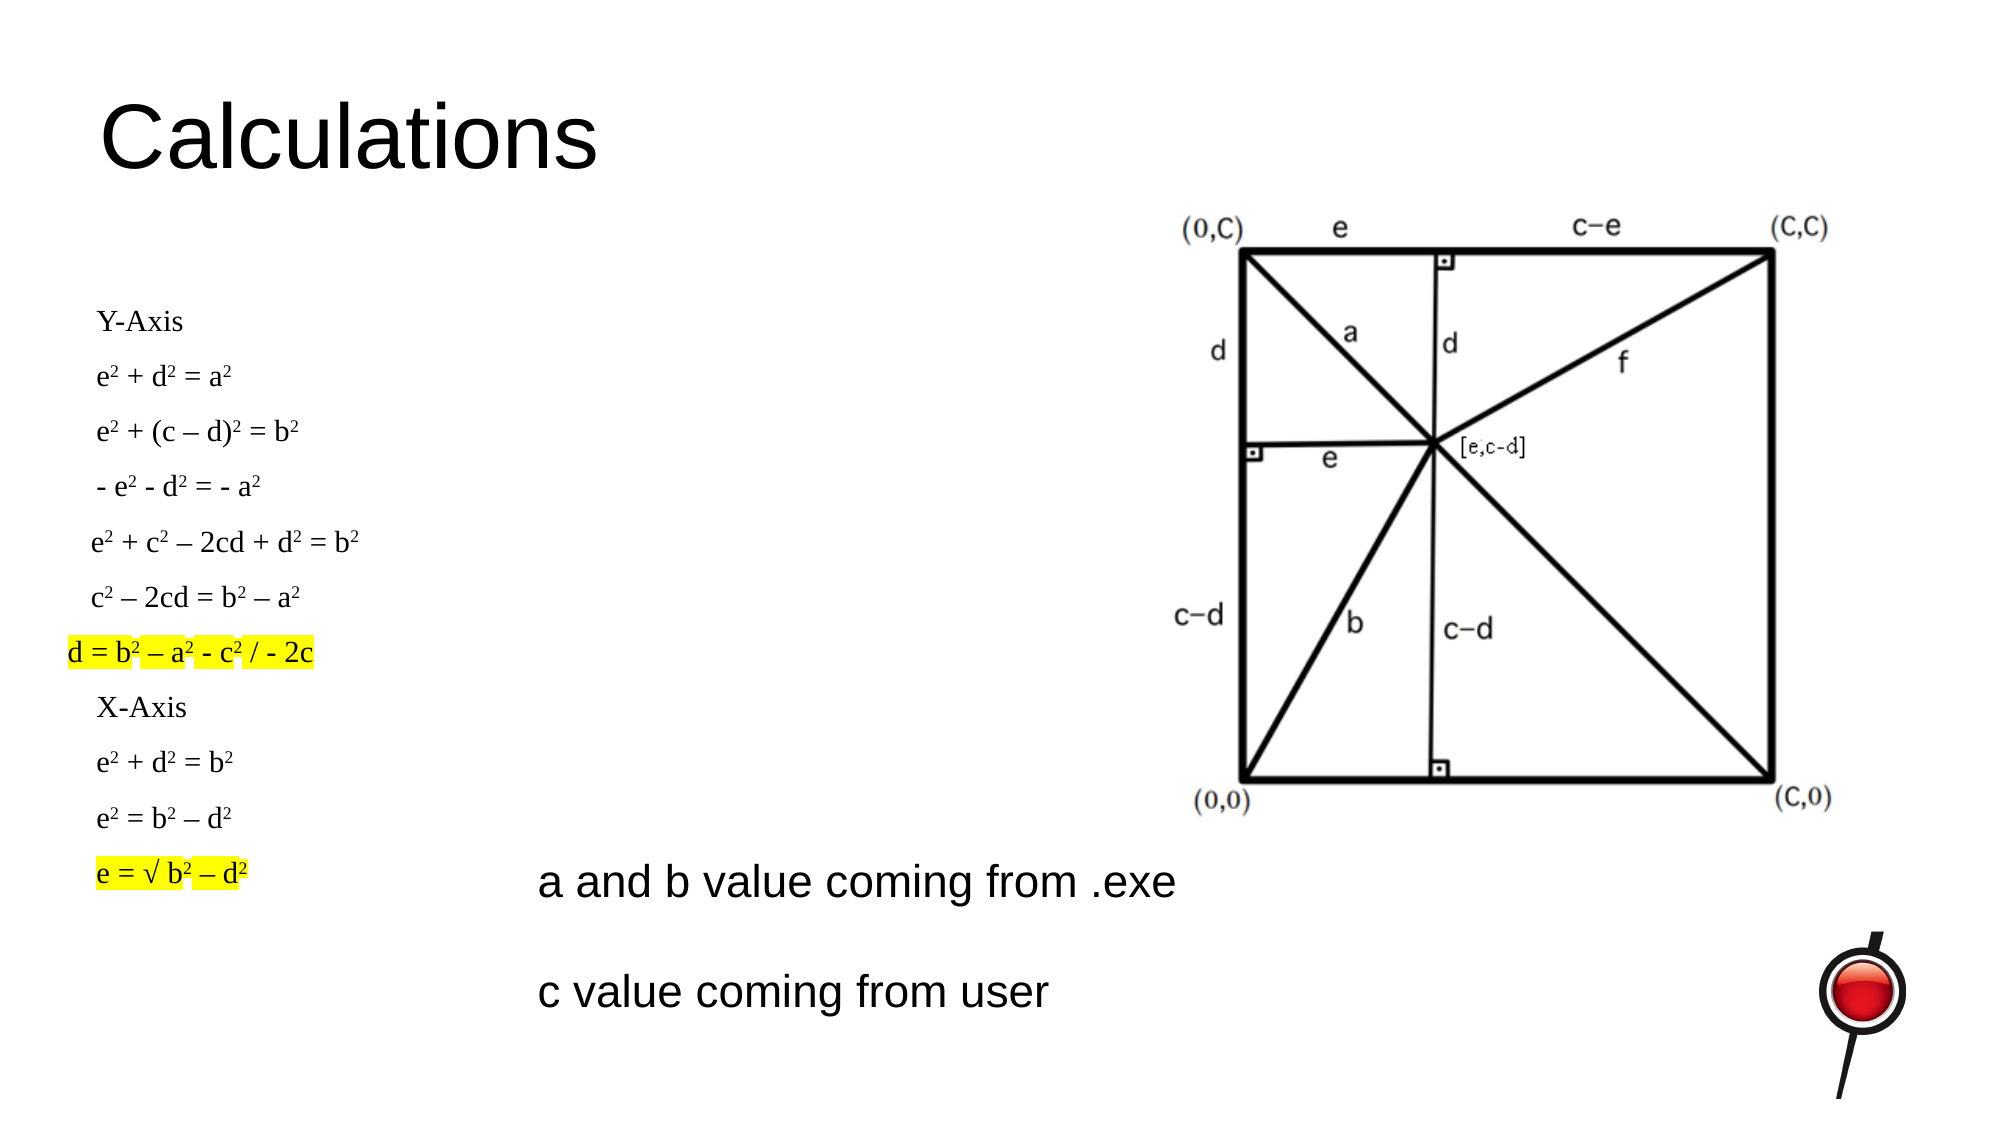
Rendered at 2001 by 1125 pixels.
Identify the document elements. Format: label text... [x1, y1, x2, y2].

picture [1819, 927, 1906, 1103]
text_box a and b value coming from .exe c value coming from user [522, 844, 1194, 1025]
list Y-Axis e2 + d2 = a2 e2 + (c – d)2 = b2 - e2 - d2 = - a2 e2 + c2 – 2cd + d2 = b2 c2 – 2cd = b2 – a2 d = b2 – a2 - c2 / - 2c X-Axis e2 + d2 = b2 e2 = b2 – d2 e = √ b2 – d2 [0, 299, 987, 952]
picture [1160, 202, 1850, 845]
title Calculations [99, 44, 1900, 233]
